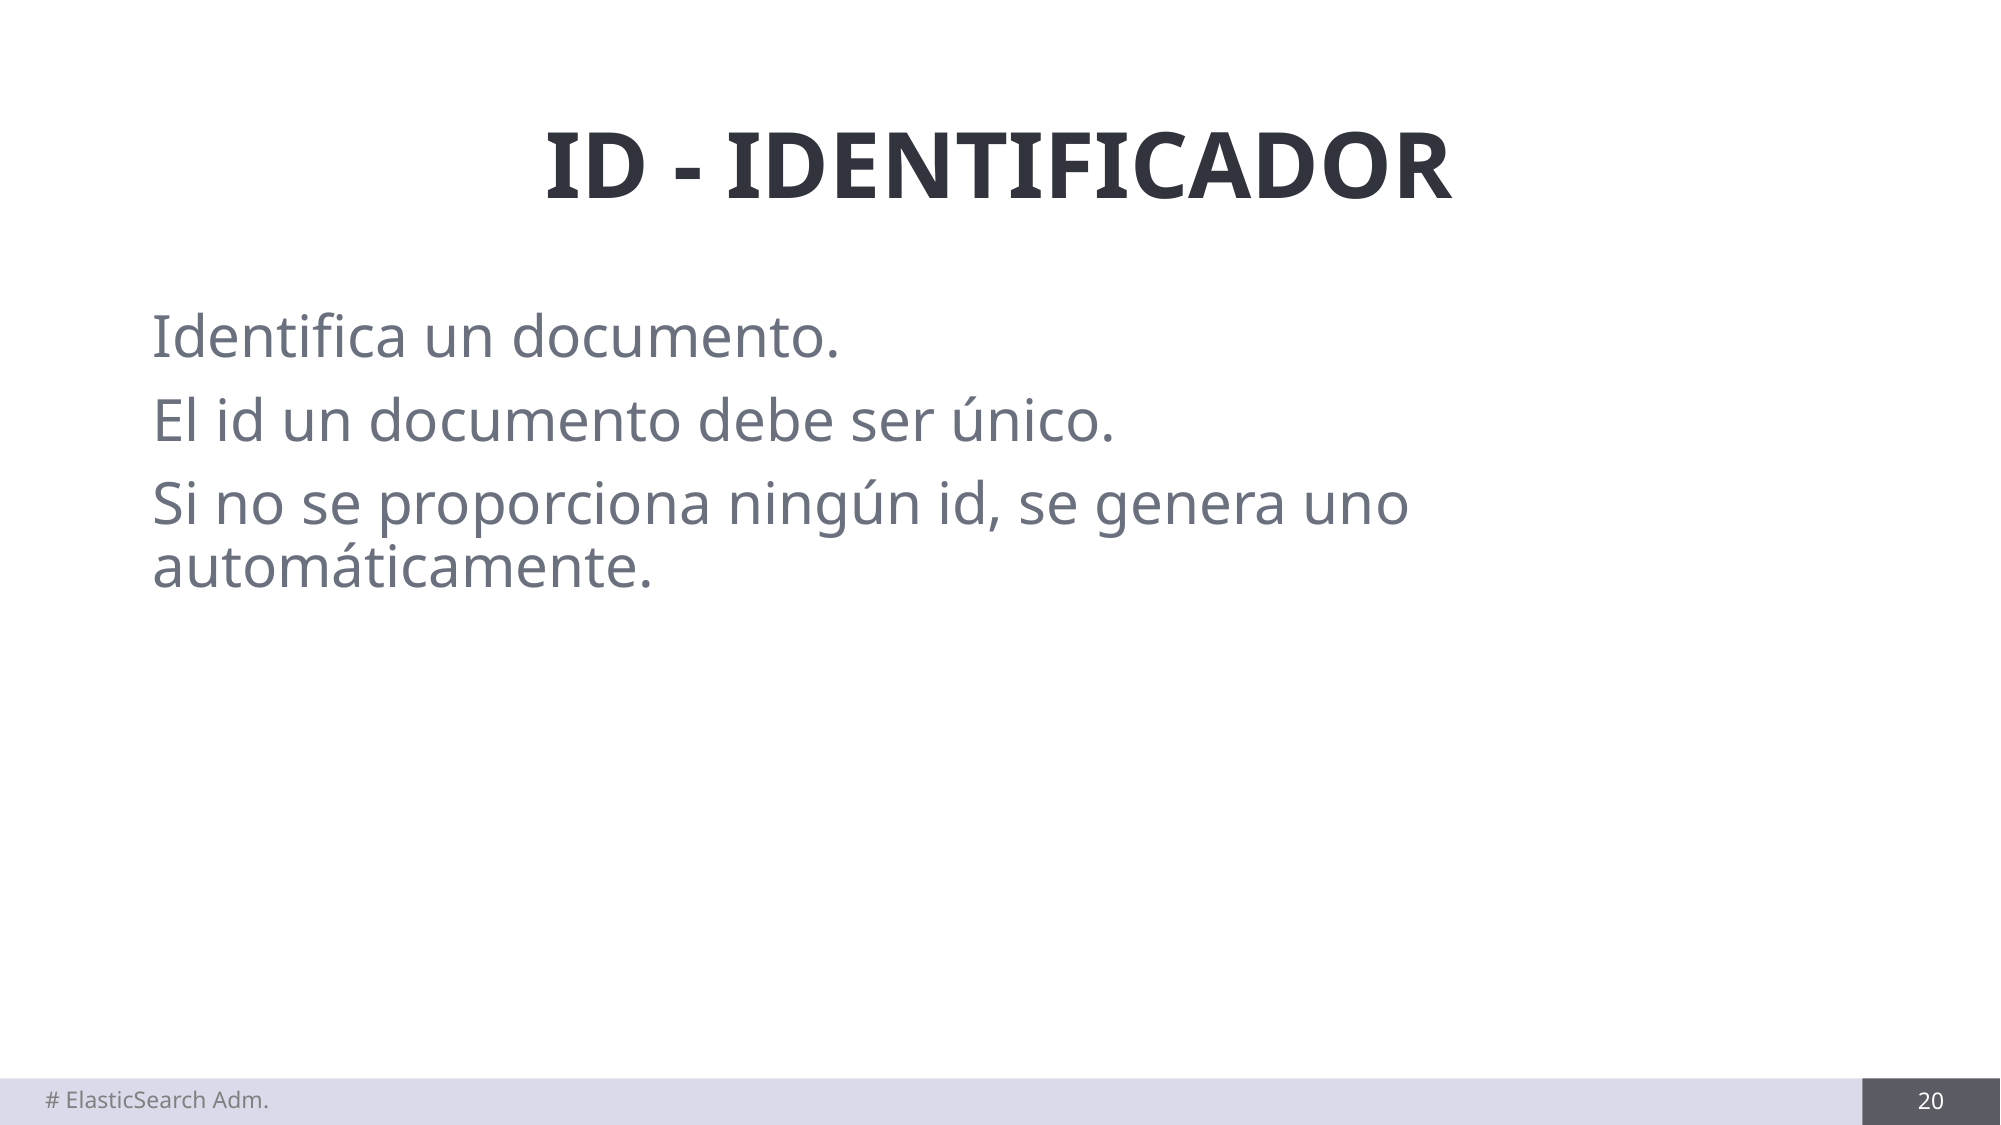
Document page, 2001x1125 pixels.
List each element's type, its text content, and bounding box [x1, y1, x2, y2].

slide_number 20 [1862, 1078, 2000, 1125]
list Identifica un documento. El id un documento debe ser único. Si no se proporciona ningún id, se genera uno automáticamente. [137, 299, 1863, 1014]
title ID - IDENTIFICADOR [137, 59, 1863, 278]
footer # ElasticSearch Adm. [0, 1078, 1862, 1125]
